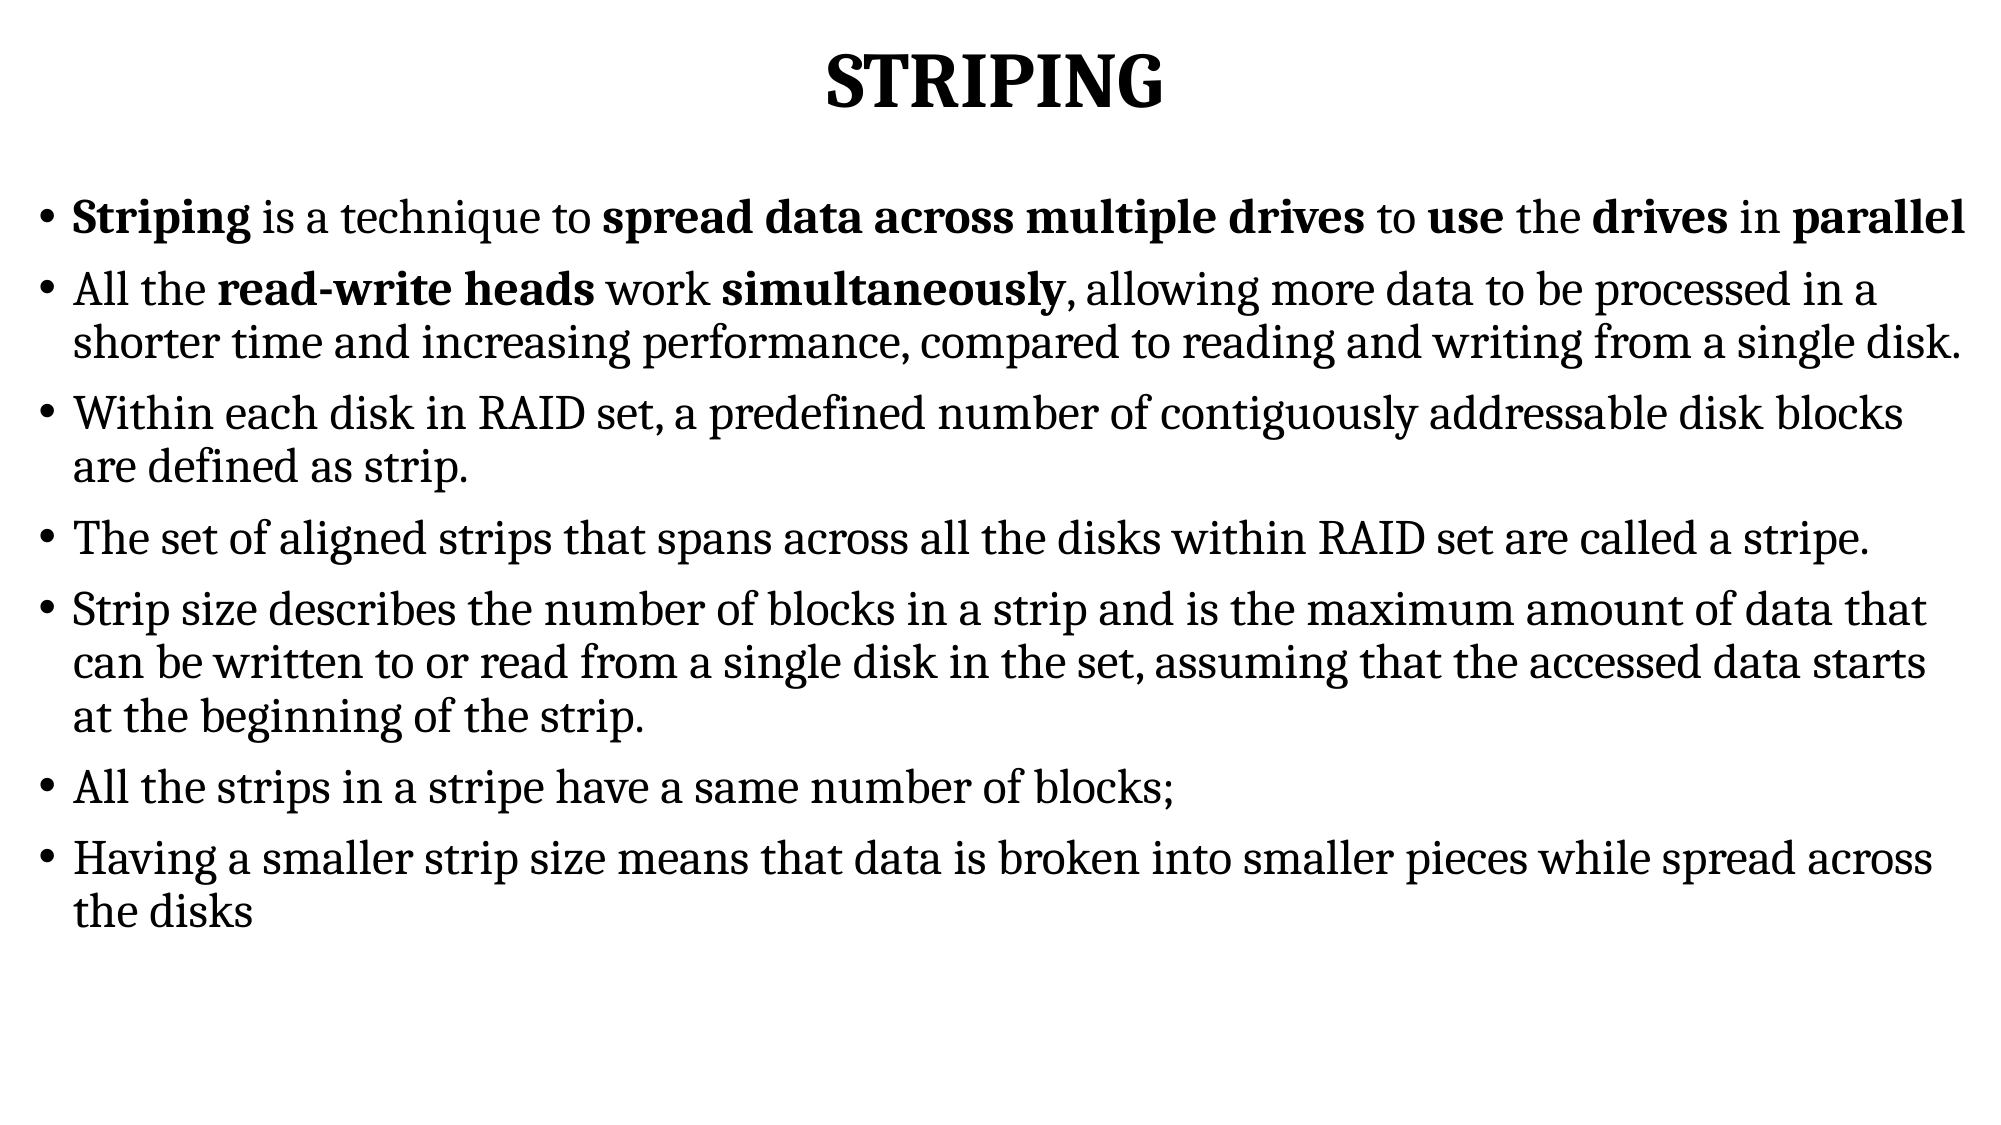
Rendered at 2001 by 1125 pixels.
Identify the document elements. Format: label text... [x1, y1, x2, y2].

list Striping is a technique to spread data across multiple drives to use the drives in parallel All the read-write heads work simultaneously, allowing more data to be processed in a shorter time and increasing performance, compared to reading and writing from a single disk. Within each disk in RAID set, a predefined number of contiguously addressable disk blocks are defined as strip. The set of aligned strips that spans across all the disks within RAID set are called a stripe. Strip size describes the number of blocks in a strip and is the maximum amount of data that can be written to or read from a single disk in the set, assuming that the accessed data starts at the beginning of the strip. All the strips in a stripe have a same number of blocks; Having a smaller strip size means that data is broken into smaller pieces while spread across the disks [23, 183, 1989, 1094]
title STRIPING [23, 31, 1969, 133]
